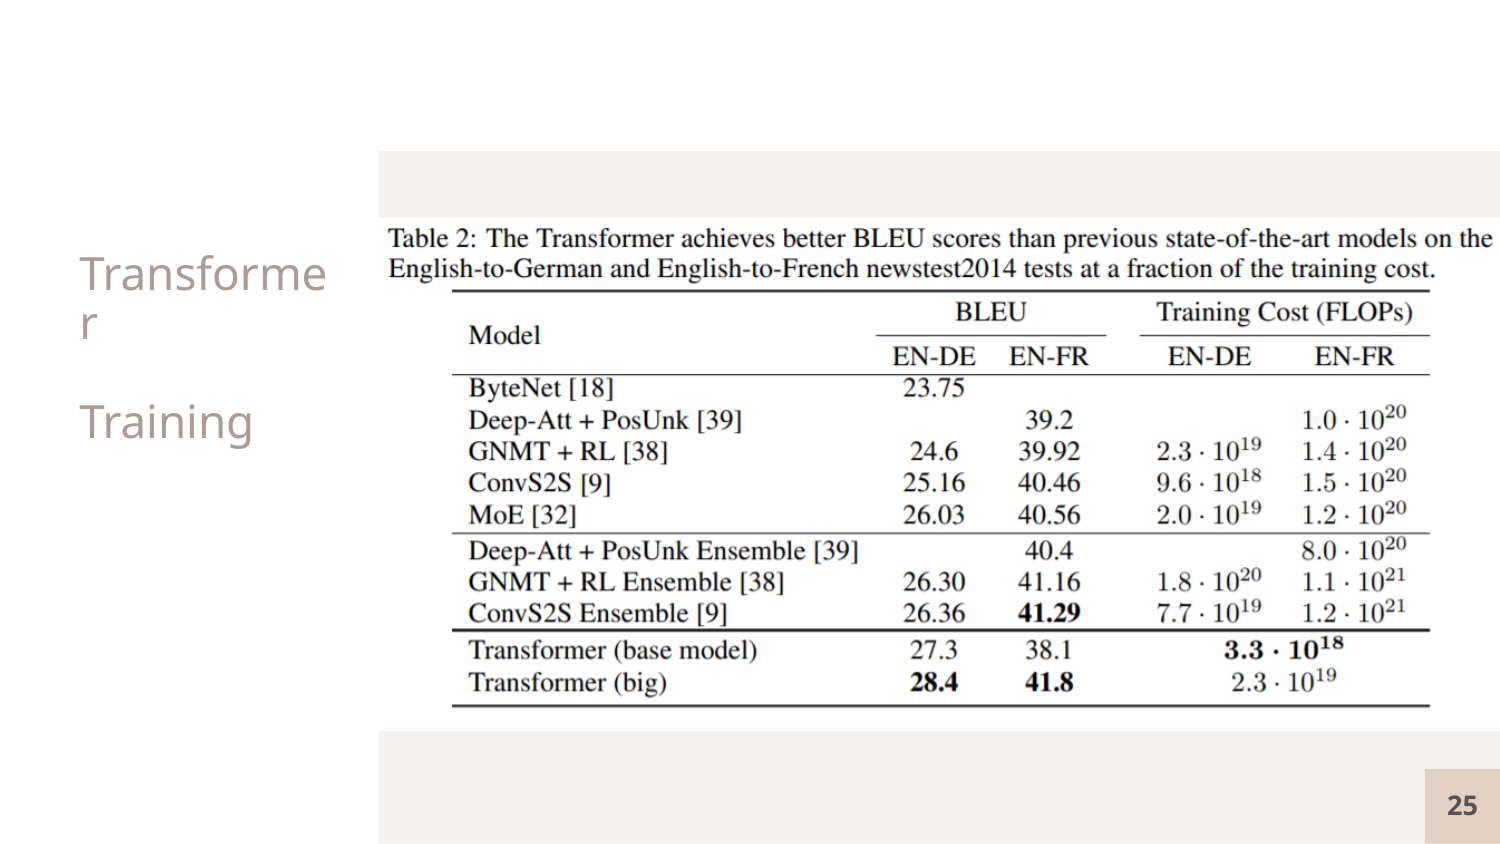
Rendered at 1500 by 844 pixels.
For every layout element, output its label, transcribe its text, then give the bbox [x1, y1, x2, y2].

slide_number 24 [1425, 769, 1500, 844]
text_box Transformer Training [79, 250, 346, 540]
picture [374, 218, 1500, 732]
